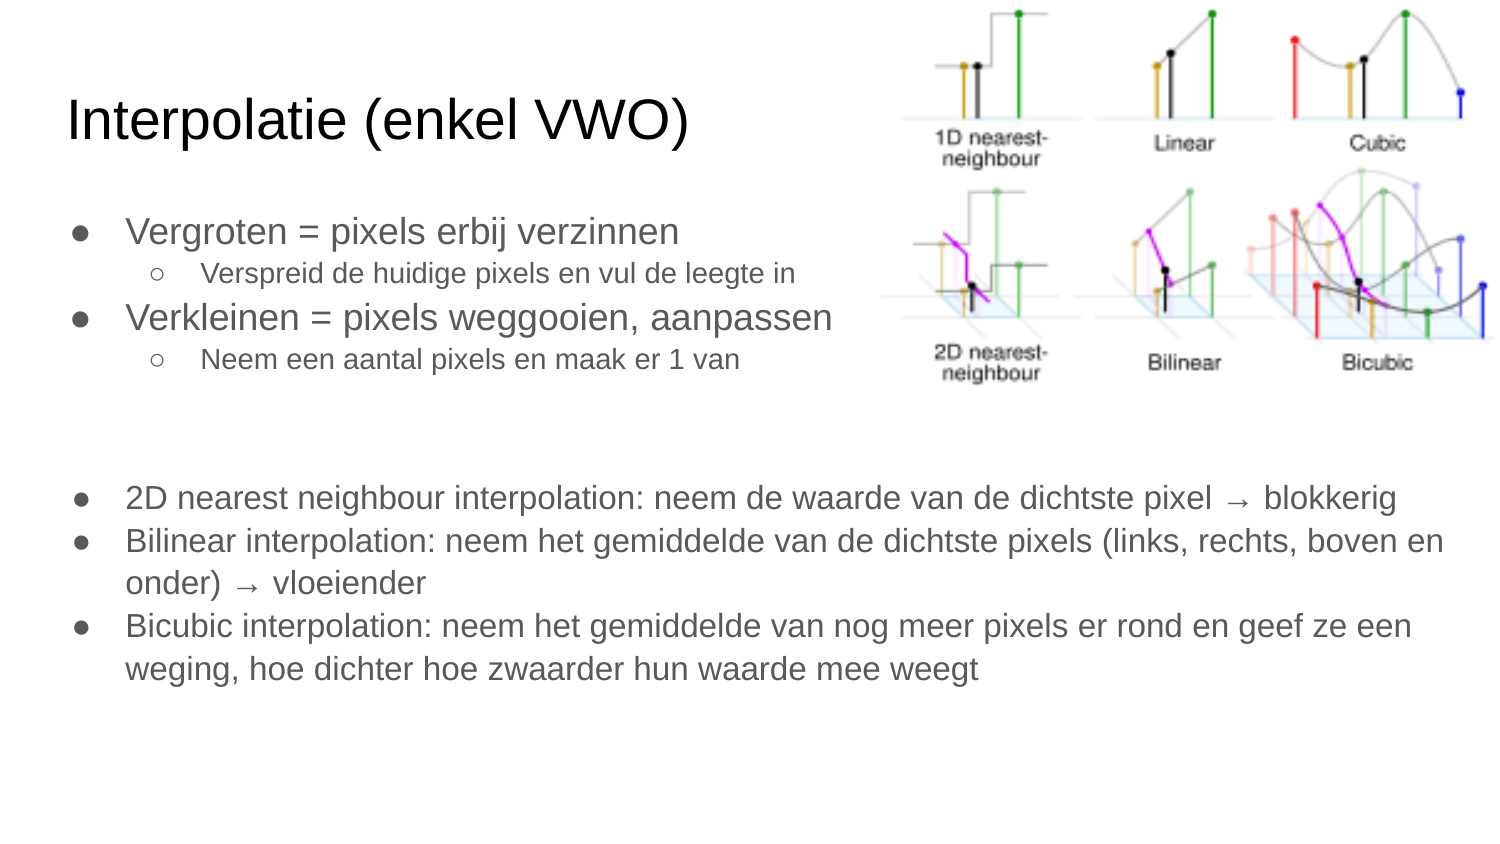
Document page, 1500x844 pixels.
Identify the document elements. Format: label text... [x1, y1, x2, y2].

title Interpolatie (enkel VWO) [51, 72, 873, 167]
picture [878, 0, 1500, 393]
list Vergroten = pixels erbij verzinnen Verspreid de huidige pixels en vul de leegte in Verkleinen = pixels weggooien, aanpassen Neem een aantal pixels en maak er 1 van 2D nearest neighbour interpolation: neem de waarde van de dichtste pixel → blokkerig Bilinear interpolation: neem het gemiddelde van de dichtste pixels (links, rechts, boven en onder) → vloeiender Bicubic interpolation: neem het gemiddelde van nog meer pixels er rond en geef ze een weging, hoe dichter hoe zwaarder hun waarde mee weegt [35, 189, 1473, 810]
